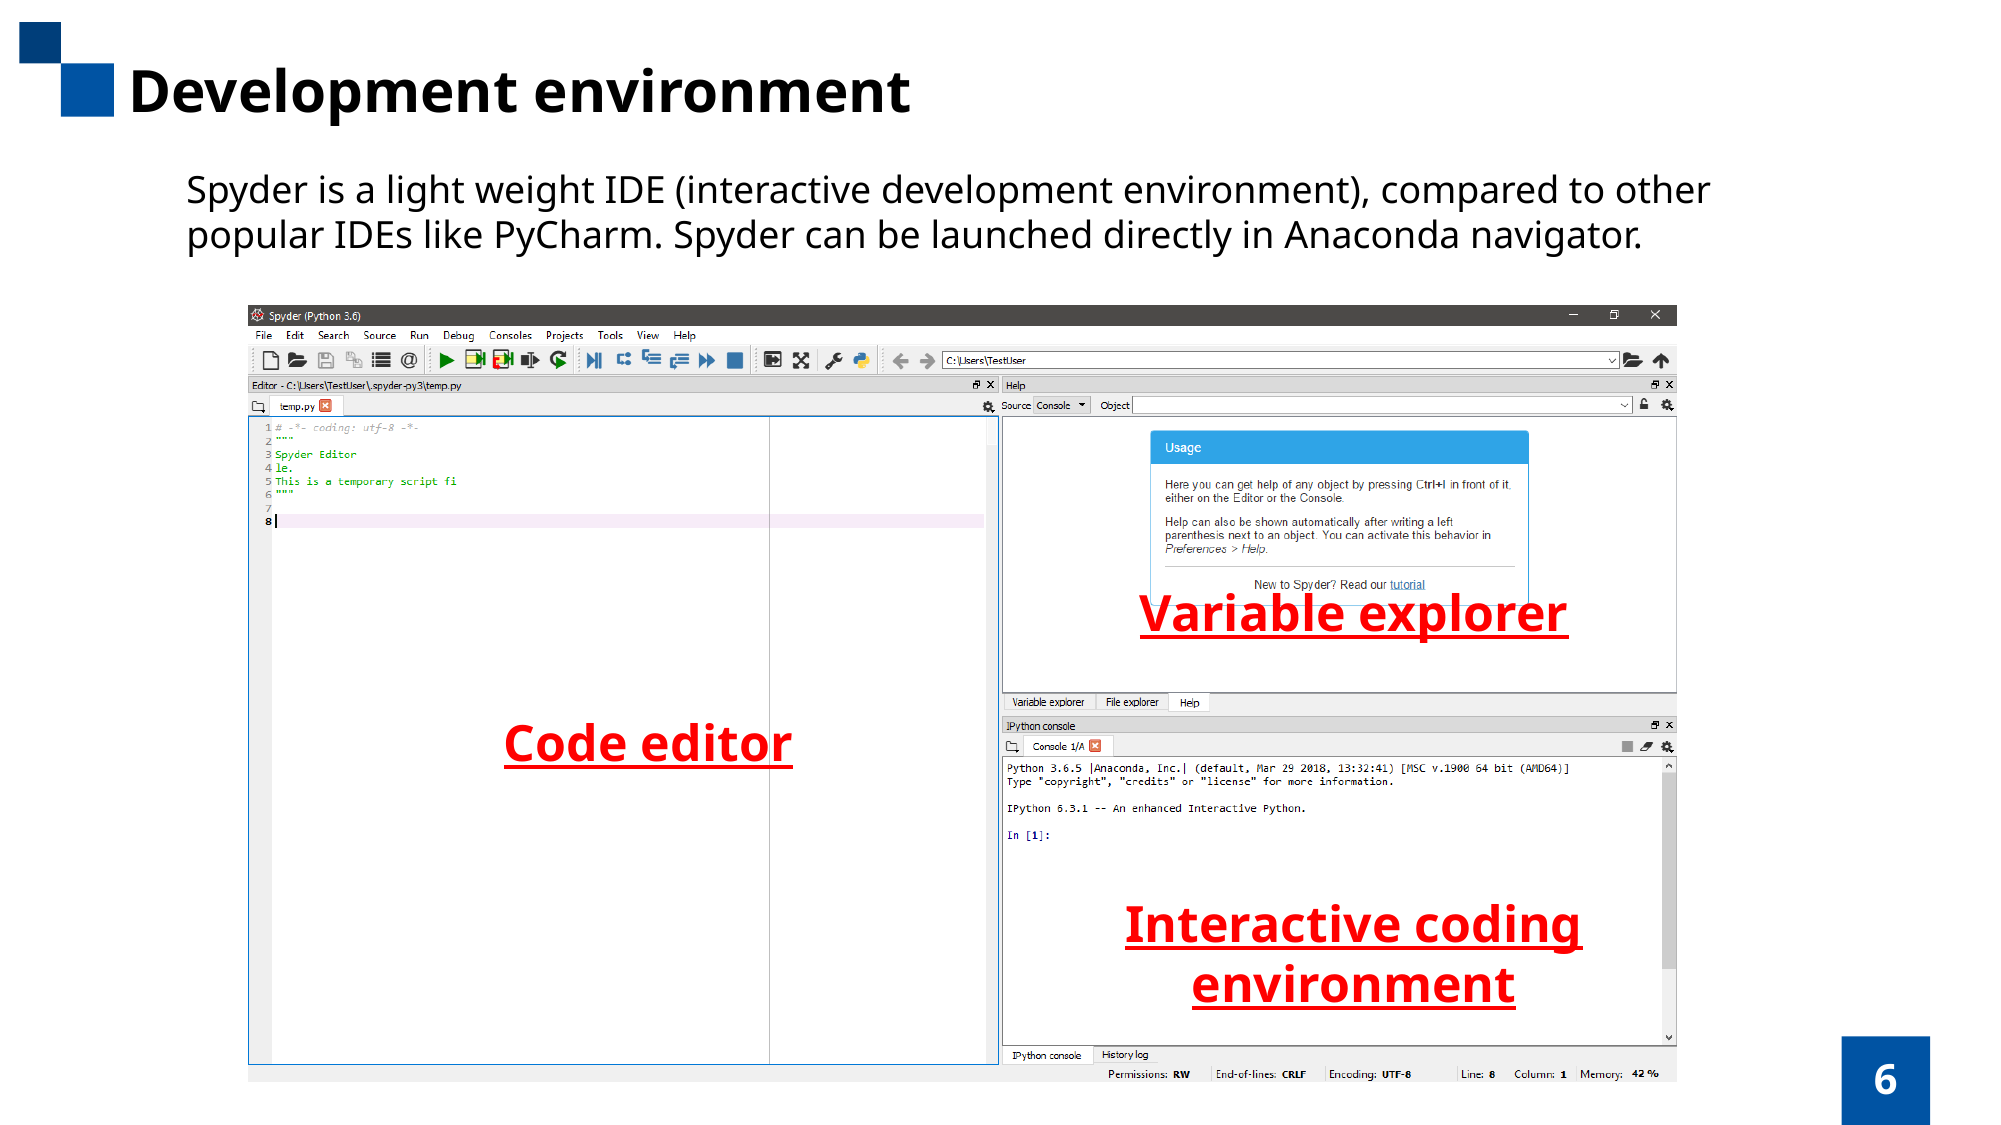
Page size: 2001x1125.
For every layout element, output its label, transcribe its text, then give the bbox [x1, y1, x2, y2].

text_box Development environment [114, 47, 994, 132]
slide_number 6 [1771, 1051, 2000, 1112]
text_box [248, 305, 1677, 1082]
text_box Spyder is a light weight IDE (interactive development environment), compared to other popular IDEs like PyCharm. Spyder can be launched directly in Anaconda navigator. [171, 158, 1728, 263]
